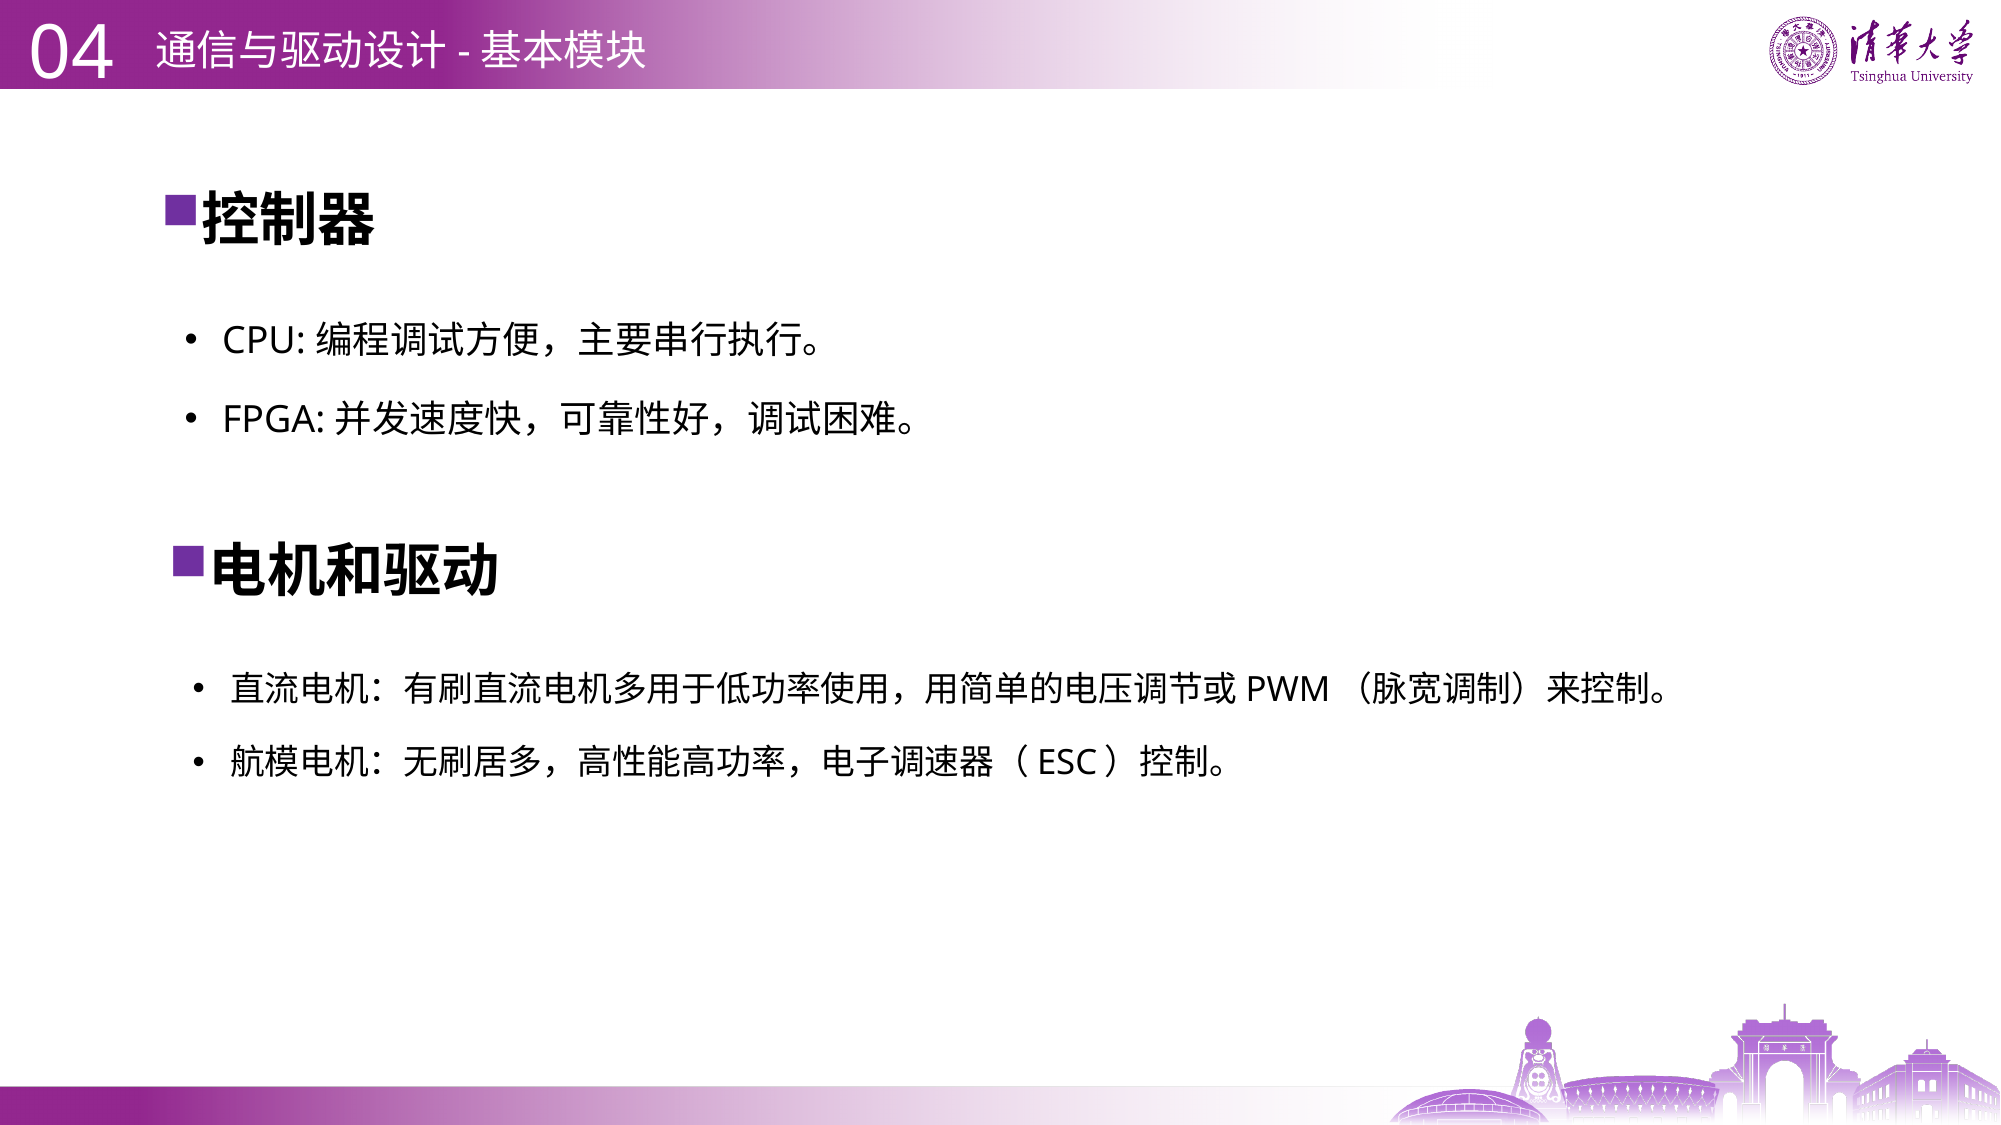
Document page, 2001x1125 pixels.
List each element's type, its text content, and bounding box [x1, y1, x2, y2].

list 控制器 [144, 160, 971, 261]
list CPU:编程调试方便，主要串行执行。 FPGA:并发速度快，可靠性好，调试困难。 [167, 302, 1673, 474]
title 通信与驱动设计-基本模块 [153, 7, 1720, 97]
list 04 [11, 0, 153, 105]
picture [0, 0, 2000, 1125]
